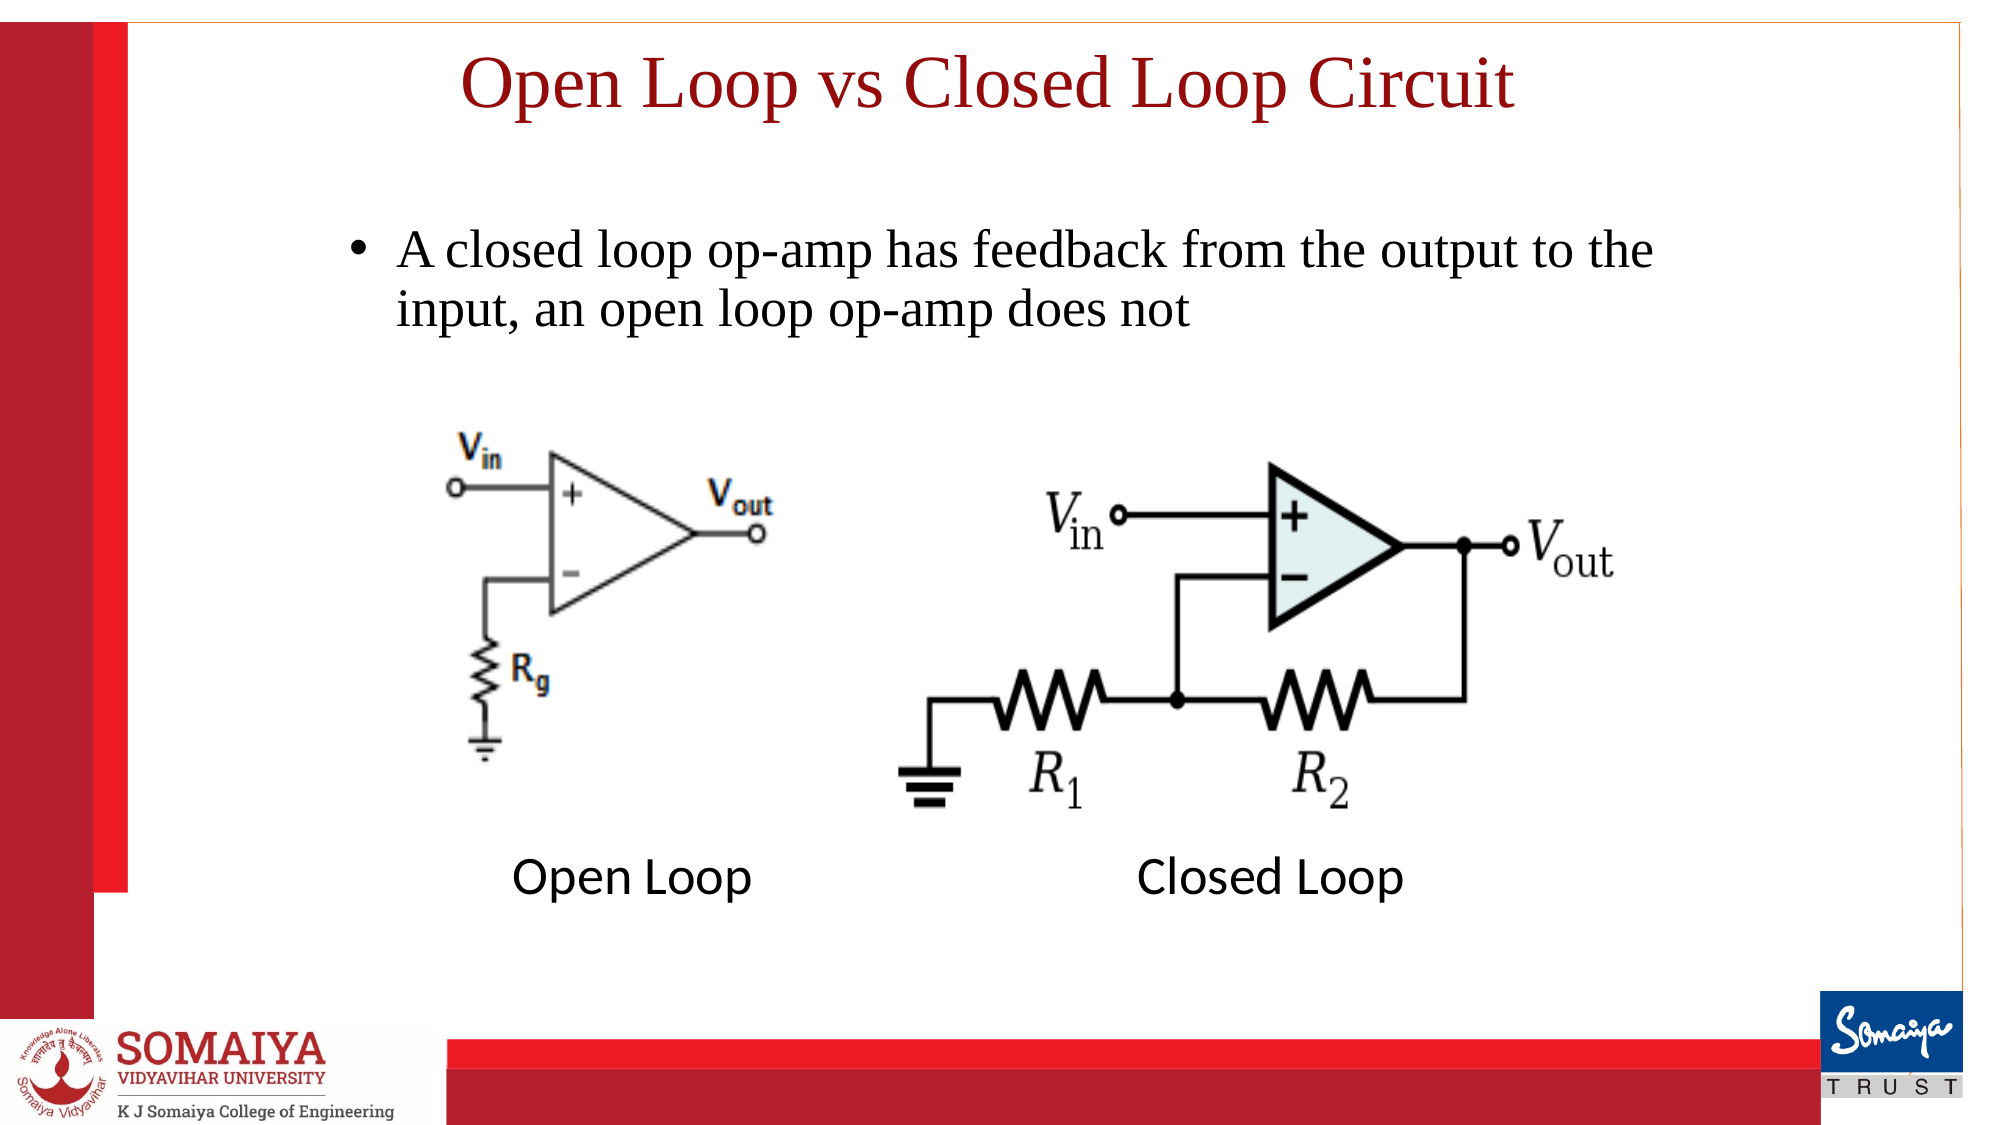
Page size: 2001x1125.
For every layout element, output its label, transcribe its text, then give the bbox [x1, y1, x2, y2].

list A closed loop op-amp has feedback from the output to the input, an open loop op-amp does not [334, 213, 1710, 422]
title Open Loop vs Closed Loop Circuit [178, 35, 1798, 137]
picture [872, 455, 1631, 833]
picture [1820, 991, 1963, 1098]
text_box Open Loop [497, 832, 769, 913]
picture [447, 1040, 1820, 1125]
picture [0, 22, 436, 1125]
text_box Closed Loop [1123, 833, 1420, 913]
picture [436, 421, 791, 796]
